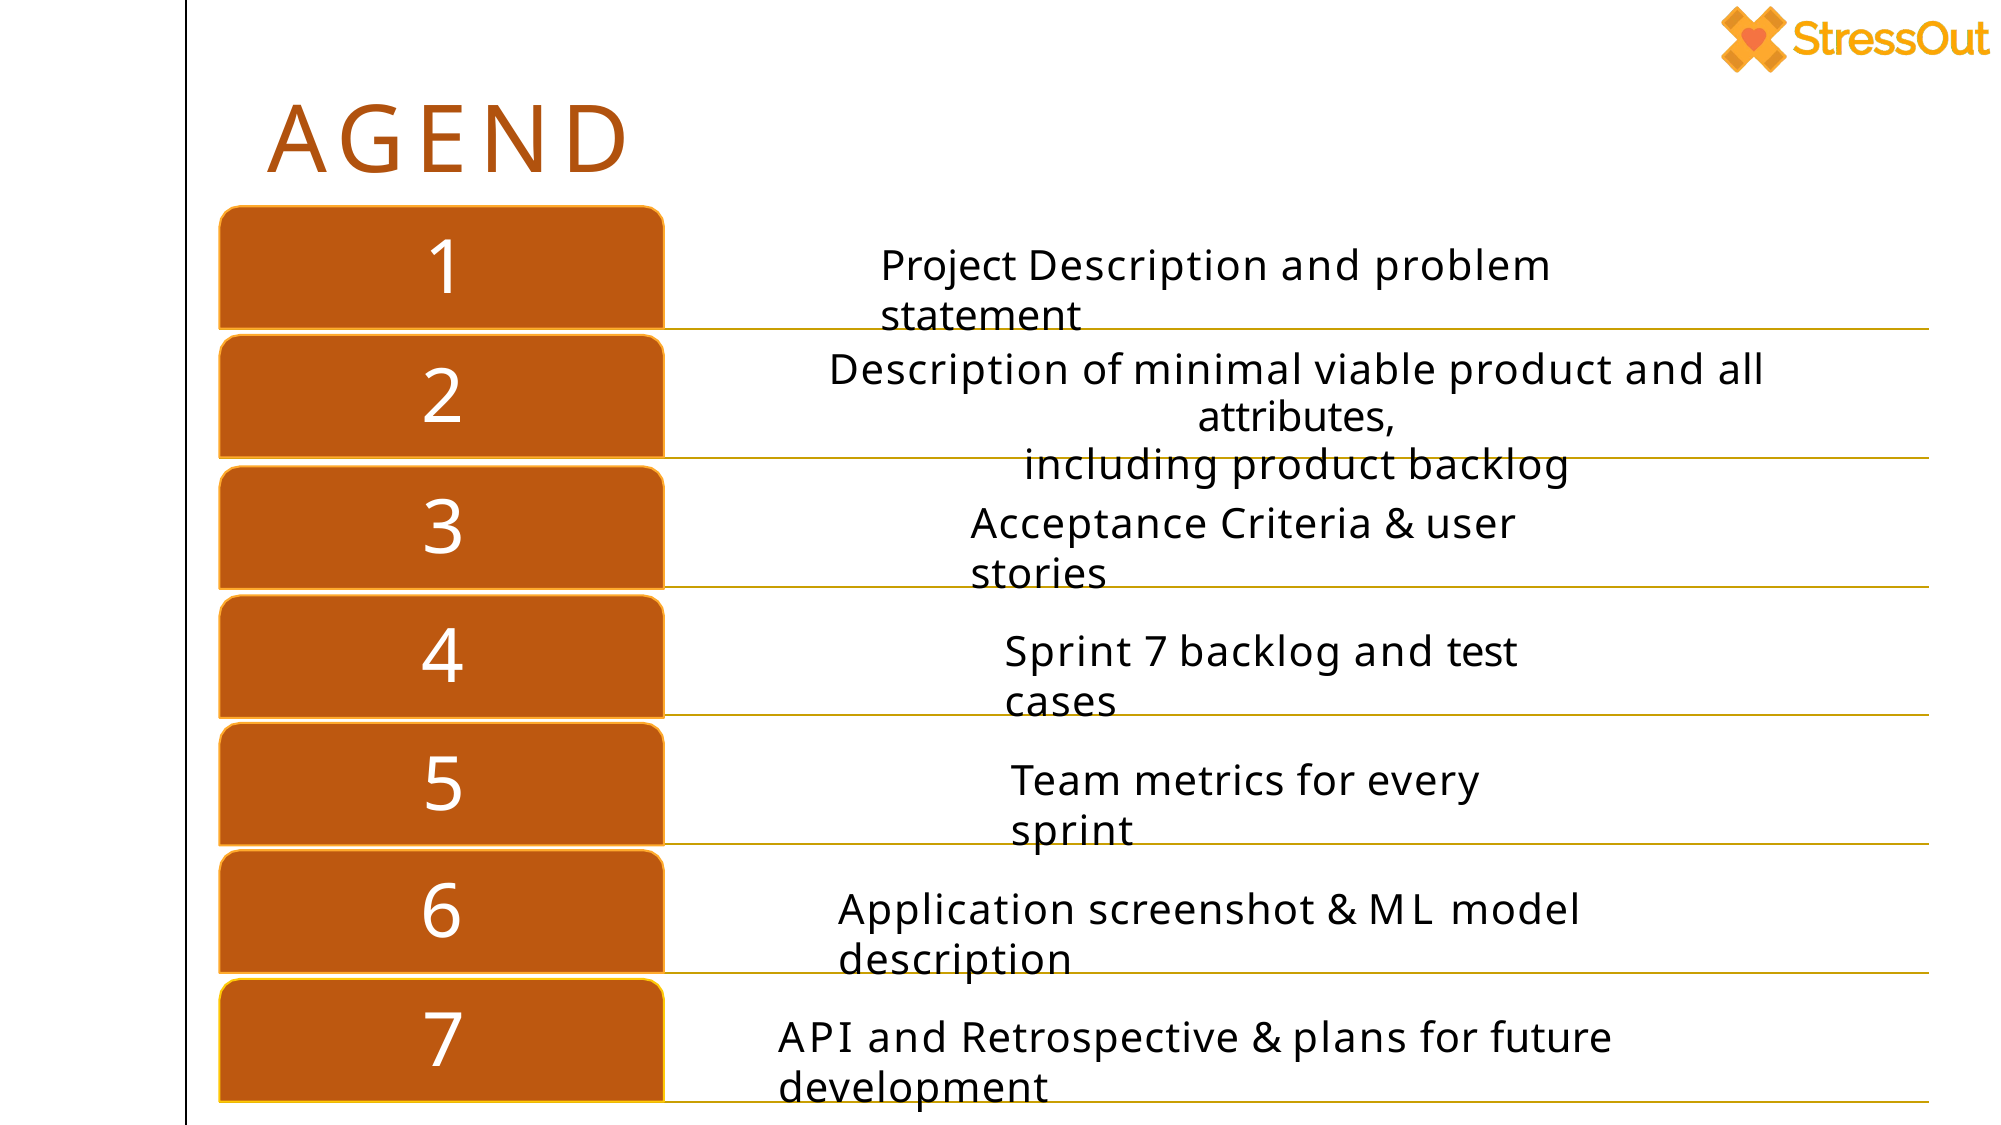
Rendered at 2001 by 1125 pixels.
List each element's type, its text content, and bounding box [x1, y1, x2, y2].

table_cell STRES-59 [218, 337, 669, 465]
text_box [218, 594, 666, 720]
text_box [1721, 6, 1991, 73]
title AGENDA [264, 76, 680, 203]
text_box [218, 465, 666, 591]
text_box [218, 721, 666, 847]
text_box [218, 977, 666, 1104]
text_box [218, 848, 666, 975]
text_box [218, 204, 1931, 1104]
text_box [218, 333, 666, 459]
